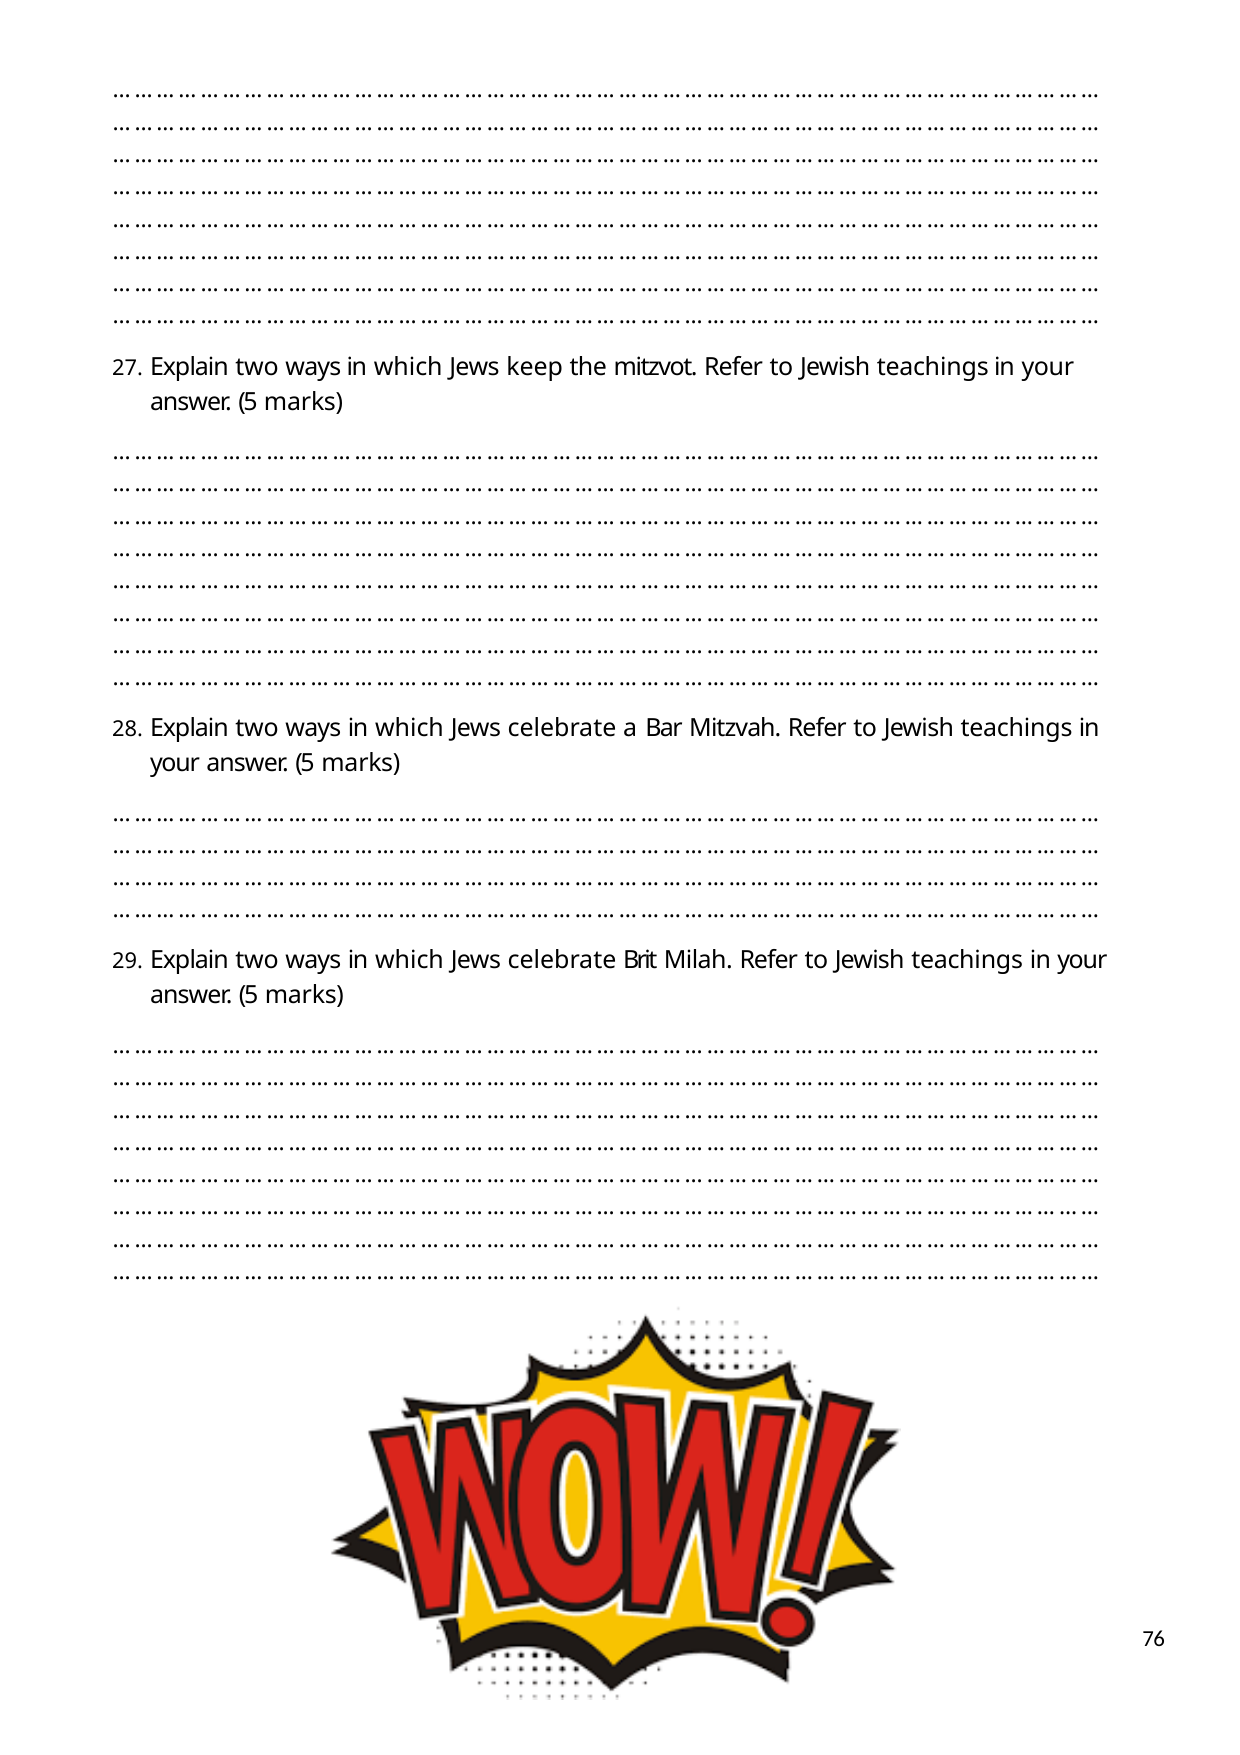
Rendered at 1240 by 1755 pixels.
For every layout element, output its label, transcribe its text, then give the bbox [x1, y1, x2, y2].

slide_number 60 [1135, 1626, 1175, 1755]
picture [330, 1306, 901, 1700]
text_box ……………………………………………………………………………………………………………………… ……………………………………………………………………………………………………………………… ……………………………………………………………………………………………………………………… ……………………………………………………………………………………………………………………… ……………………………………………………………………………………………………………………… ……………………………………………………………………………………………………………………… ……………………………………………………………………………………………………………………… ……………………………………………………………………………………………………………………… Explain two ways in which Jews keep the mitzvot. Refer to Jewish teachings in your answer. (5 marks) ……………………………………………………………………………………………………………………… ……………………………………………………………………………………………………………………… ……………………………………………………………………………………………………………………… ……………………………………………………………………………………………………………………… ……………………………………………………………………………………………………………………… ……………………………………………………………………………………………………………………… ……………………………………………………………………………………………………………………… ……………………………………………………………………………………………………………………… Explain two ways in which Jews celebrate a Bar Mitzvah. Refer to Jewish teachings in your answer. (5 marks) ……………………………………………………………………………………………………………………… ……………………………………………………………………………………………………………………… ……………………………………………………………………………………………………………………… ……………………………………………………………………………………………………………………… Explain two ways in which Jews celebrate Brit Milah. Refer to Jewish teachings in your answer. (5 marks) ……………………………………………………………………………………………………………………… ……………………………………………………………………………………………………………………… ……………………………………………………………………………………………………………………… ……………………………………………………………………………………………………………………… ……………………………………………………………………………………………………………………… ……………………………………………………………………………………………………………………… ……………………………………………………………………………………………………………………… ……………………………………………………………………………………………………………………… [110, 68, 1149, 1285]
